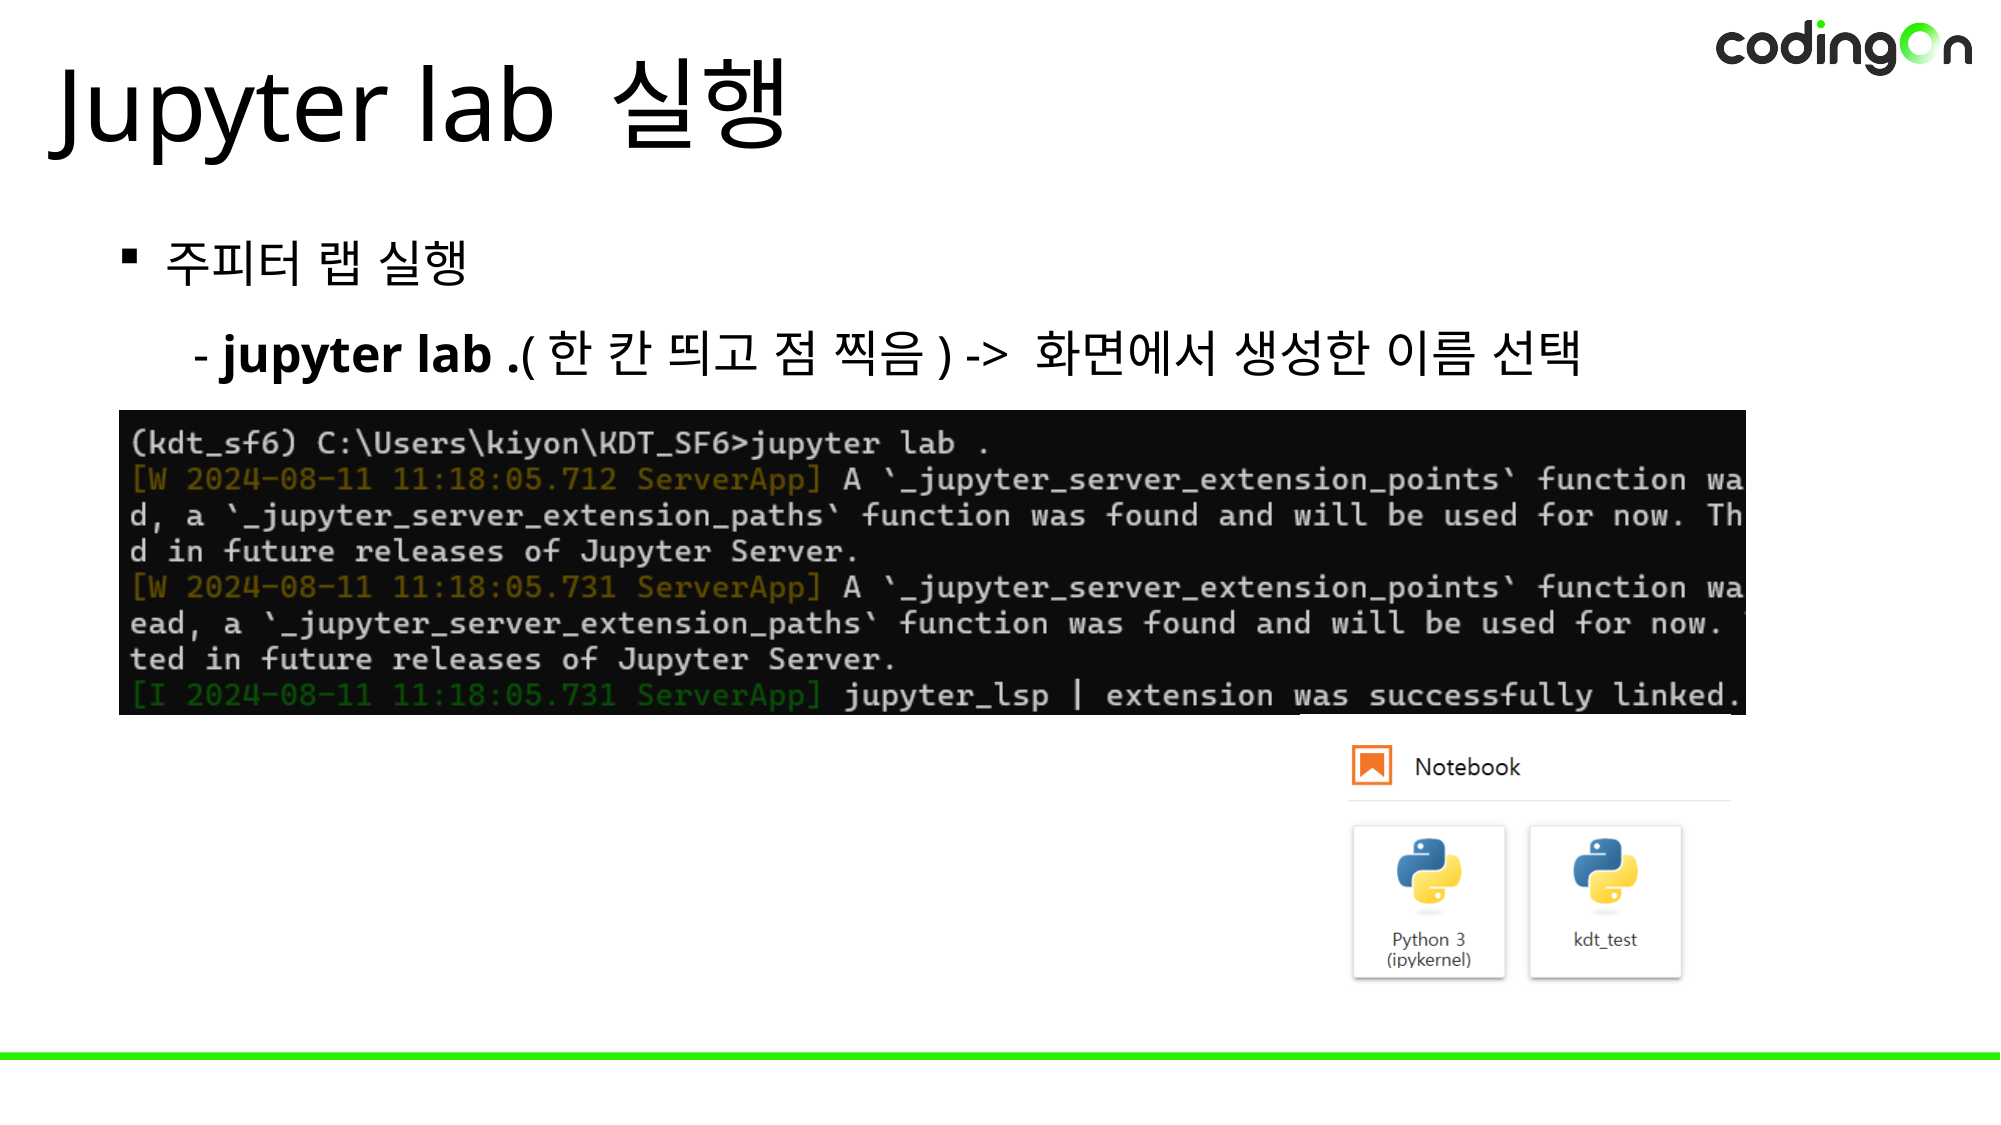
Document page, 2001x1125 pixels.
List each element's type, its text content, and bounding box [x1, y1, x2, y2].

picture [119, 410, 1746, 1006]
text_box 주피터 랩 실행 - jupyter lab .(한 칸 띄고 점 찍음) -> 화면에서 생성한 이름 선택 [103, 195, 1695, 390]
picture [1767, 20, 1972, 76]
title Jupyter lab 실행 [41, 0, 1767, 218]
